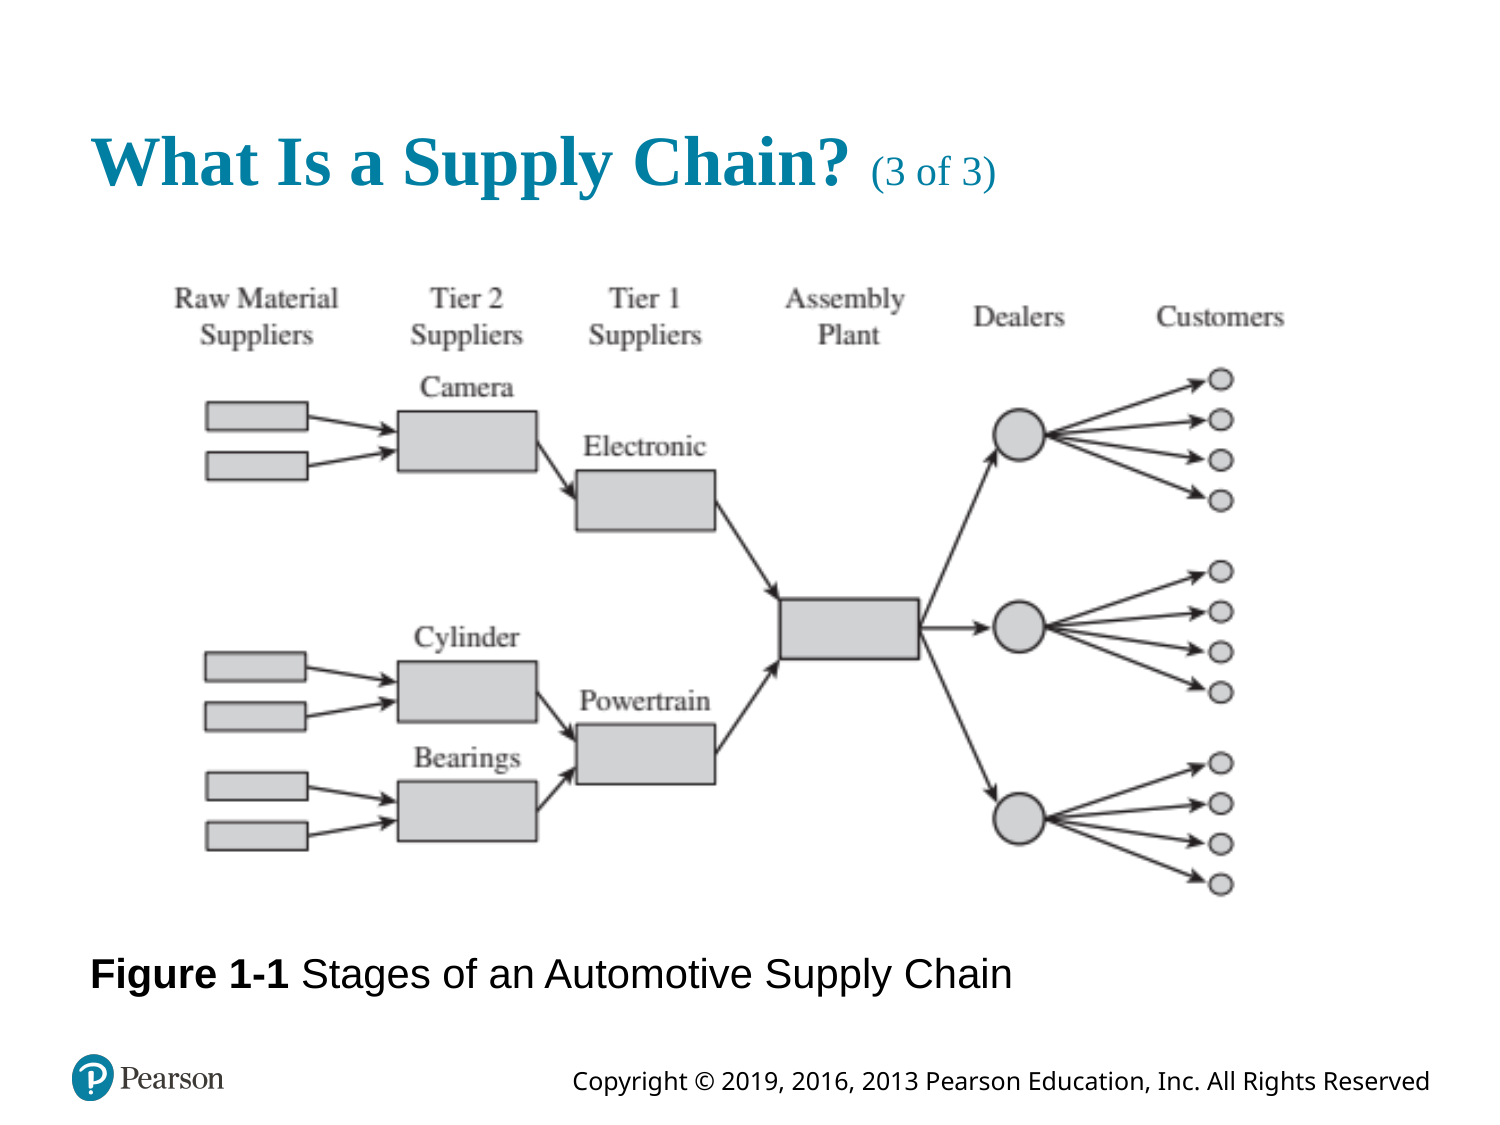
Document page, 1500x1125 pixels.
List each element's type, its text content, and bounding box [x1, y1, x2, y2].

picture [72, 1054, 88, 1070]
picture [80, 1063, 106, 1088]
title What Is a Supply Chain? (3 of 3) [75, 0, 1425, 216]
picture [72, 1087, 83, 1101]
list Figure 1-1 Stages of an Automotive Supply Chain [75, 932, 1425, 1014]
picture [169, 279, 1298, 907]
picture [98, 1054, 224, 1101]
